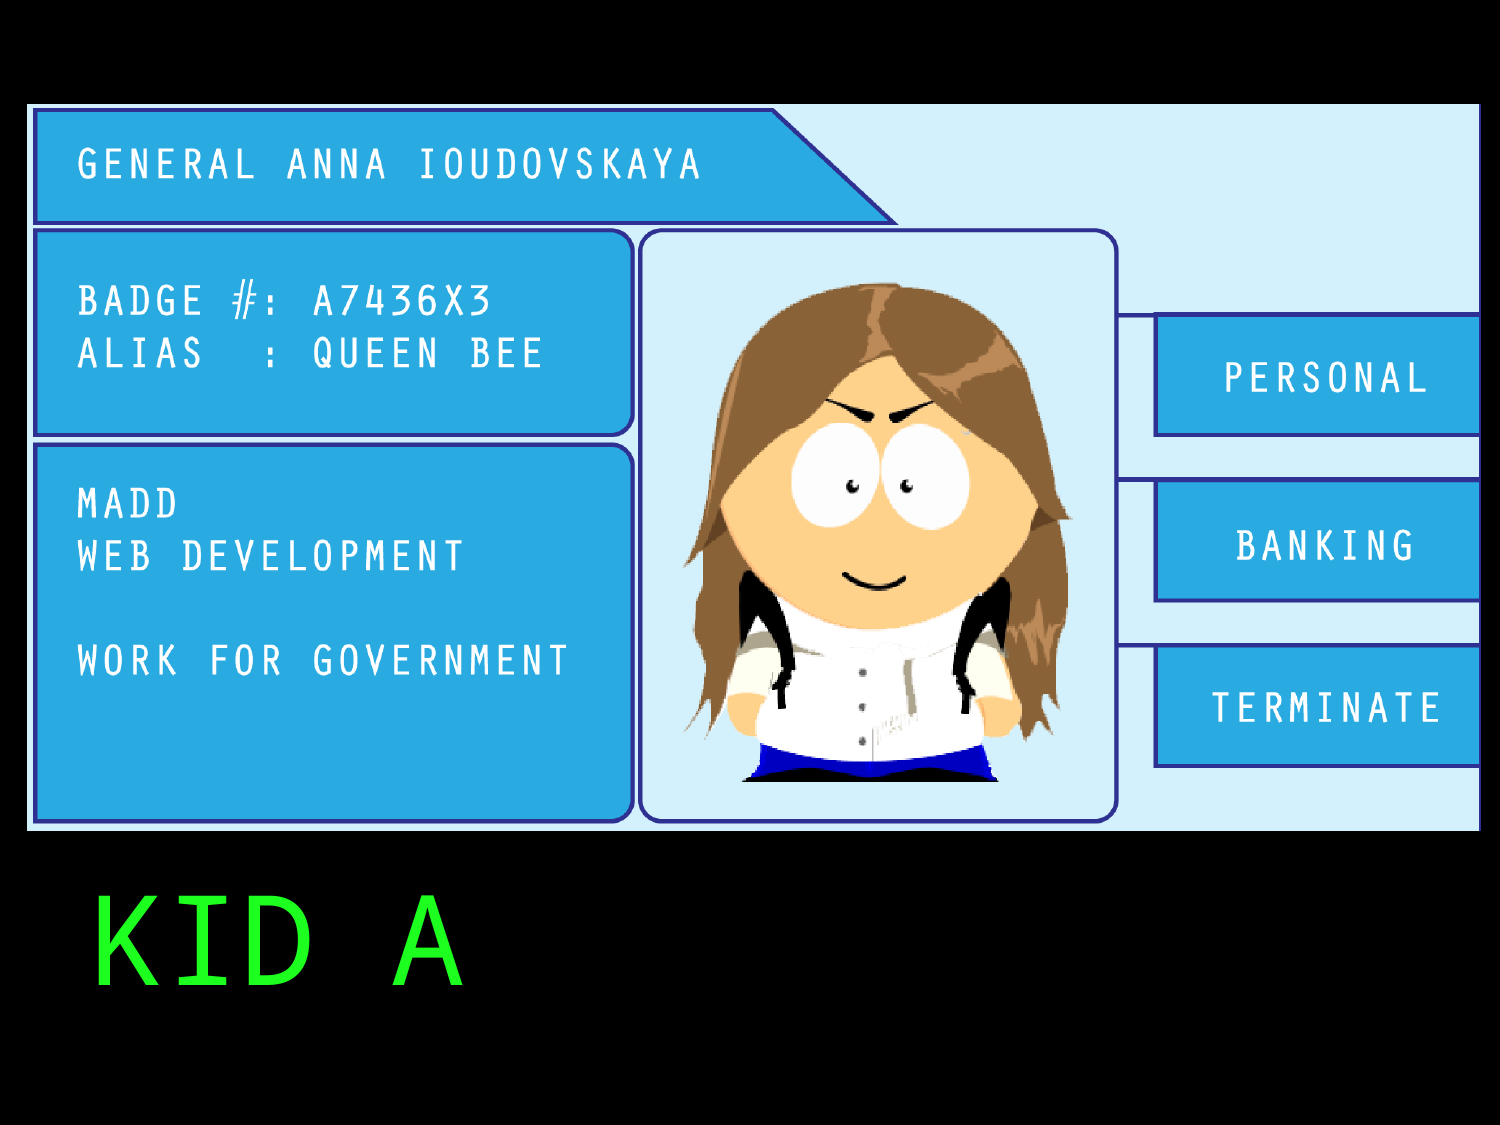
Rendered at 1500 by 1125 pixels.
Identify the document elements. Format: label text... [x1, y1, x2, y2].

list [27, 47, 1481, 888]
title KID A [75, 896, 1425, 1029]
